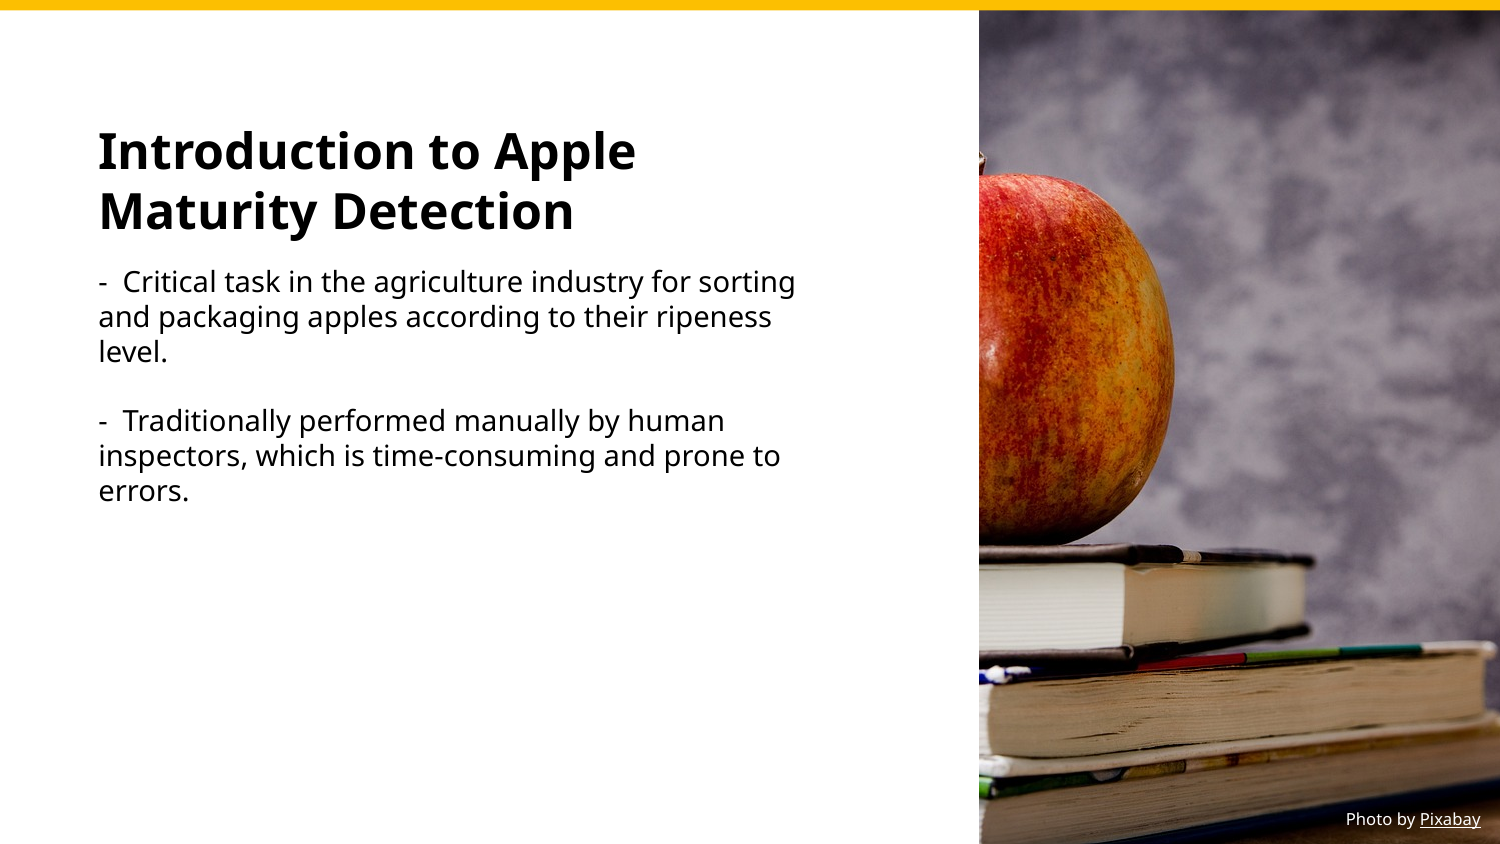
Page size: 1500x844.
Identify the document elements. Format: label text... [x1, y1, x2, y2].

text_box - Critical task in the agriculture industry for sorting and packaging apples according to their ripeness level. - Traditionally performed manually by human inspectors, which is time-consuming and prone to errors. [83, 247, 825, 332]
picture [978, 0, 1500, 844]
text_box [0, 0, 976, 11]
text_box Introduction to Apple Maturity Detection [83, 104, 825, 188]
